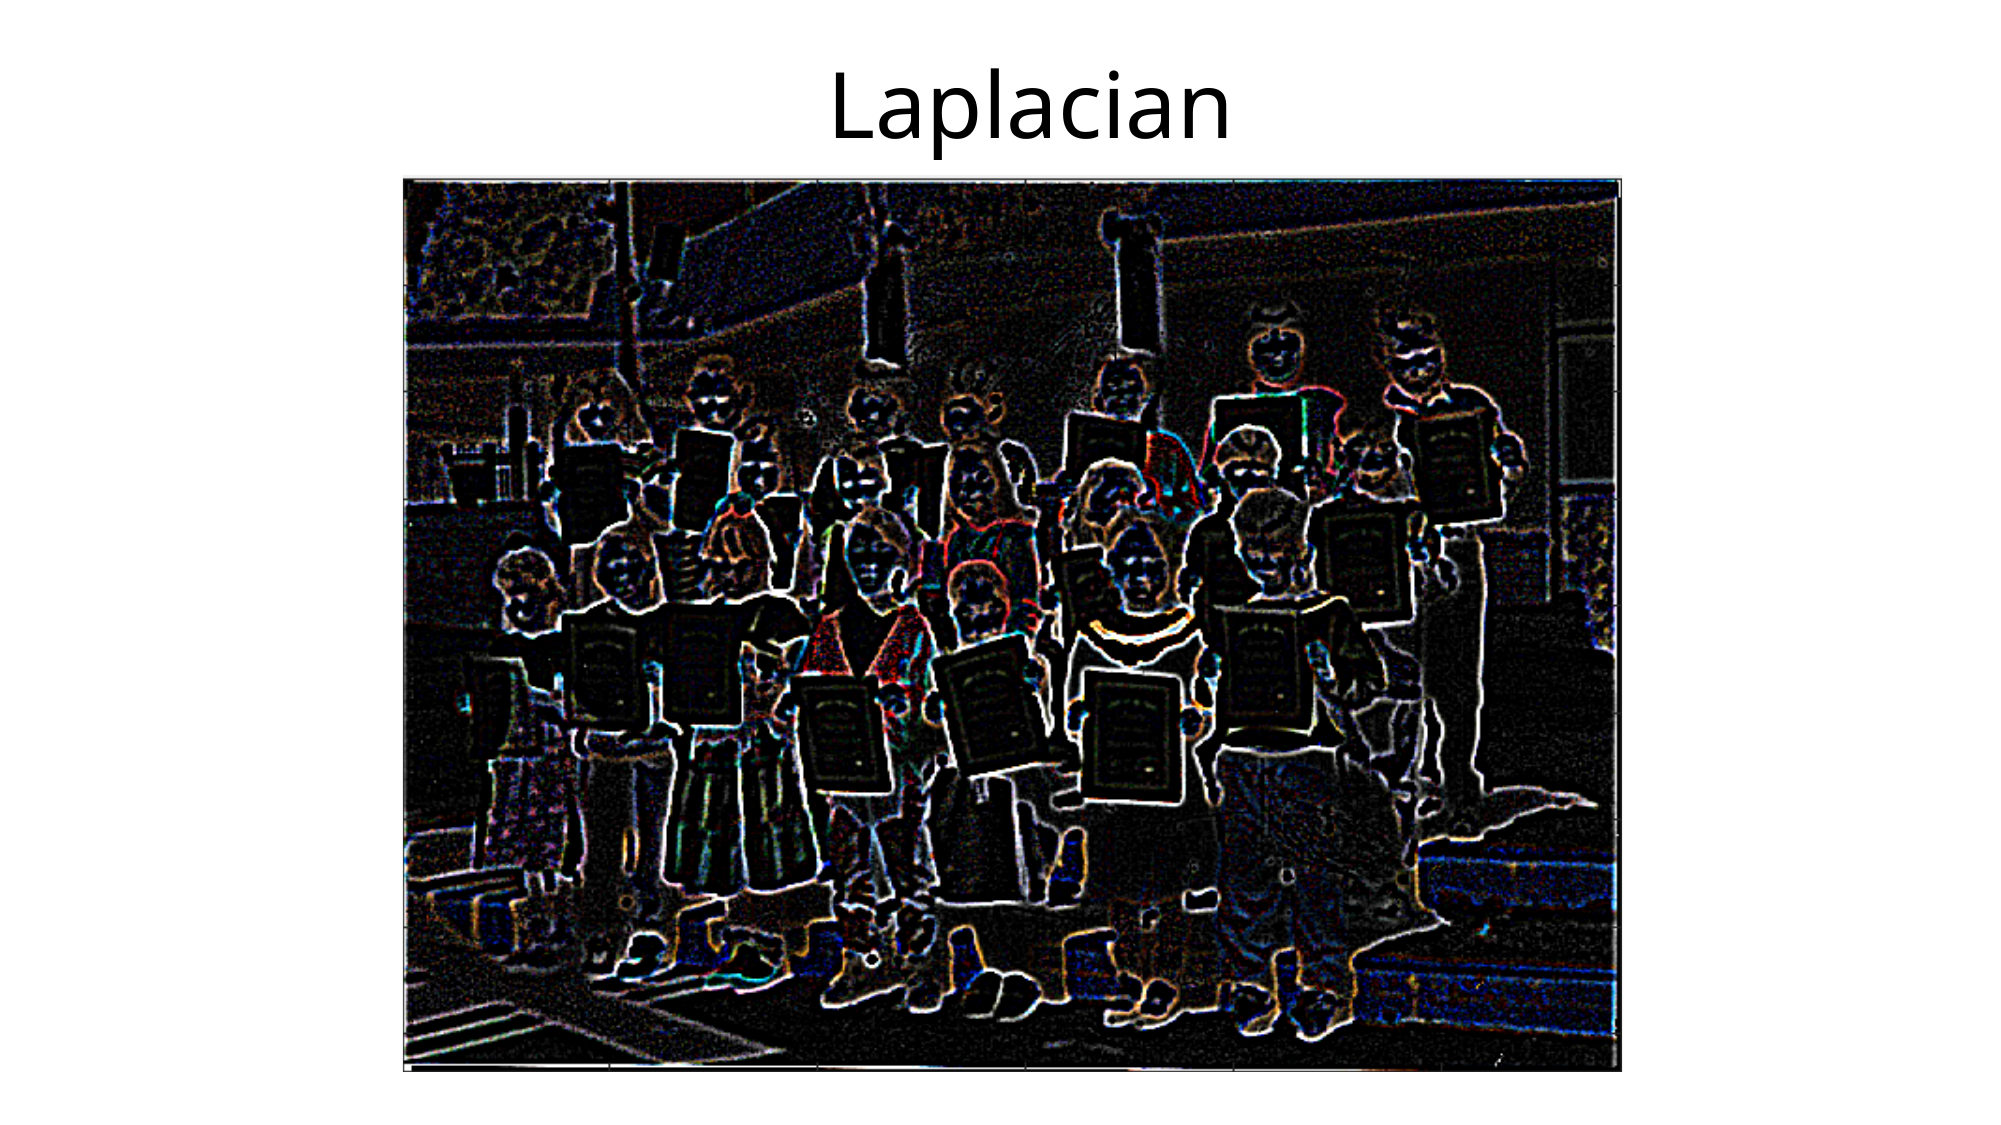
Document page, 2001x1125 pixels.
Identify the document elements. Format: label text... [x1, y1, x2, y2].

picture [402, 175, 1623, 1072]
title Laplacian [168, 0, 1894, 218]
